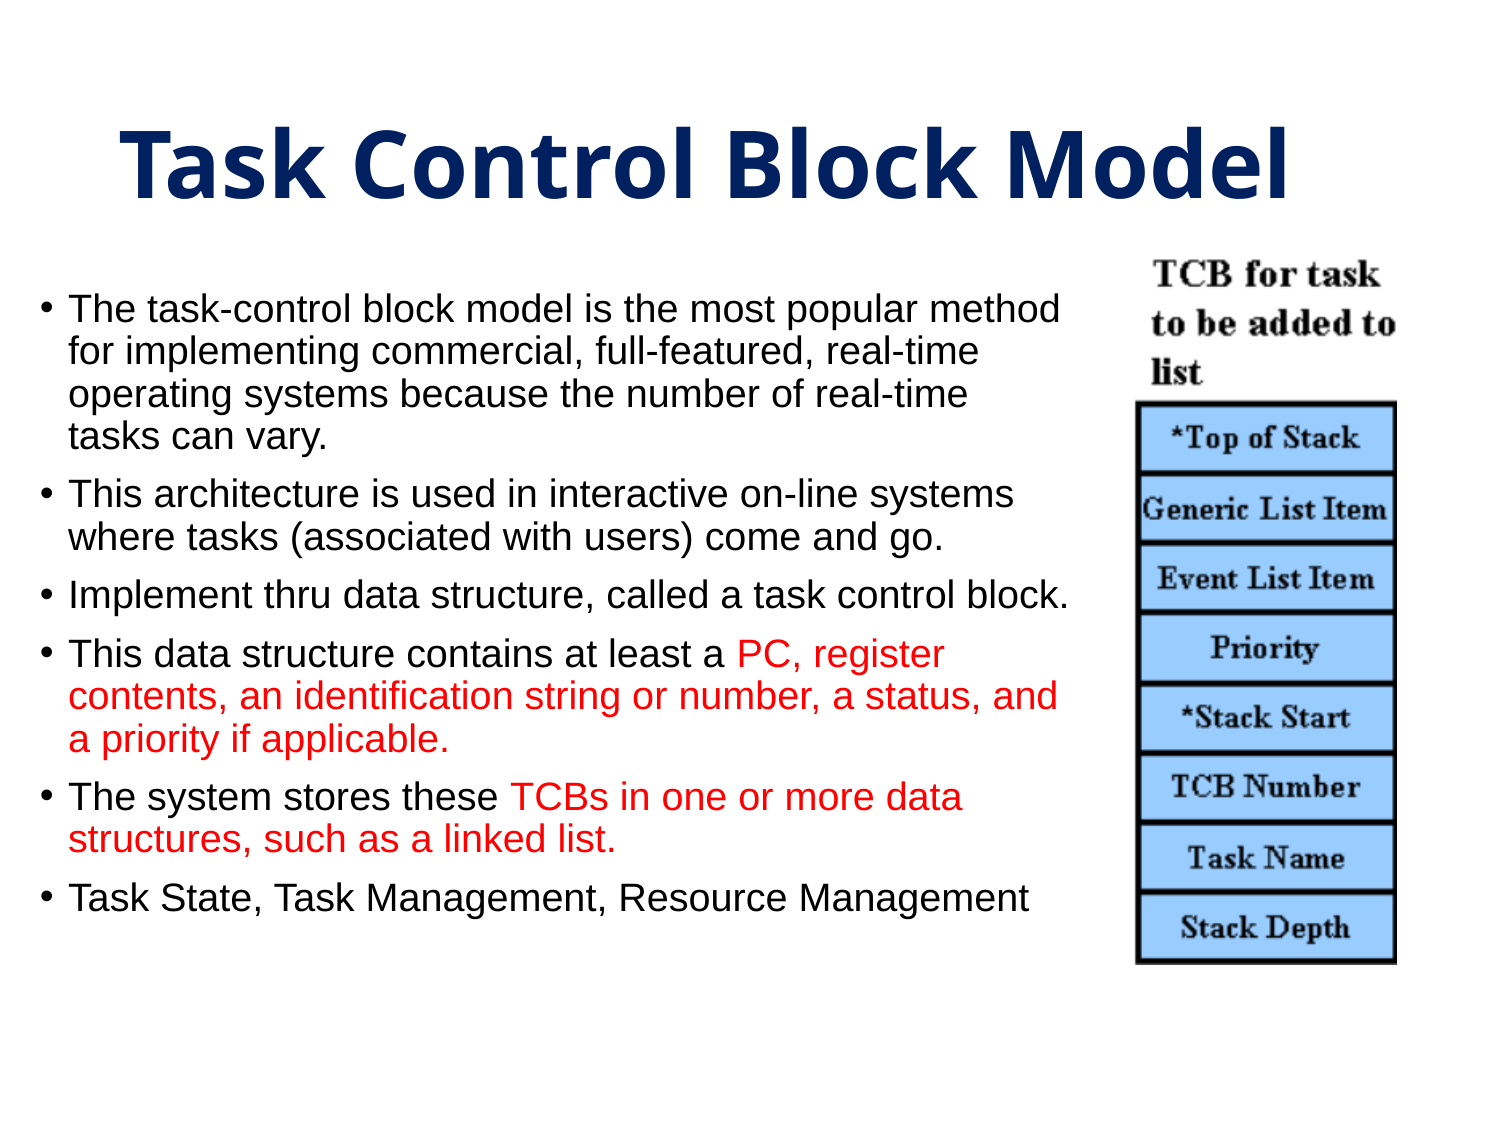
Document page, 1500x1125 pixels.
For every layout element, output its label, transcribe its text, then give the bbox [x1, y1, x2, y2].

picture [1134, 212, 1397, 965]
title Task Control Block Model [103, 59, 1397, 278]
list The task-control block model is the most popular method for implementing commercial, full-featured, real-time operating systems because the number of real-time tasks can vary. This architecture is used in interactive on-line systems where tasks (associated with users) come and go. Implement thru data structure, called a task control block. This data structure contains at least a PC, register contents, an identification string or number, a status, and a priority if applicable. The system stores these TCBs in one or more data structures, such as a linked list. Task State, Task Management, Resource Management [24, 280, 1088, 995]
